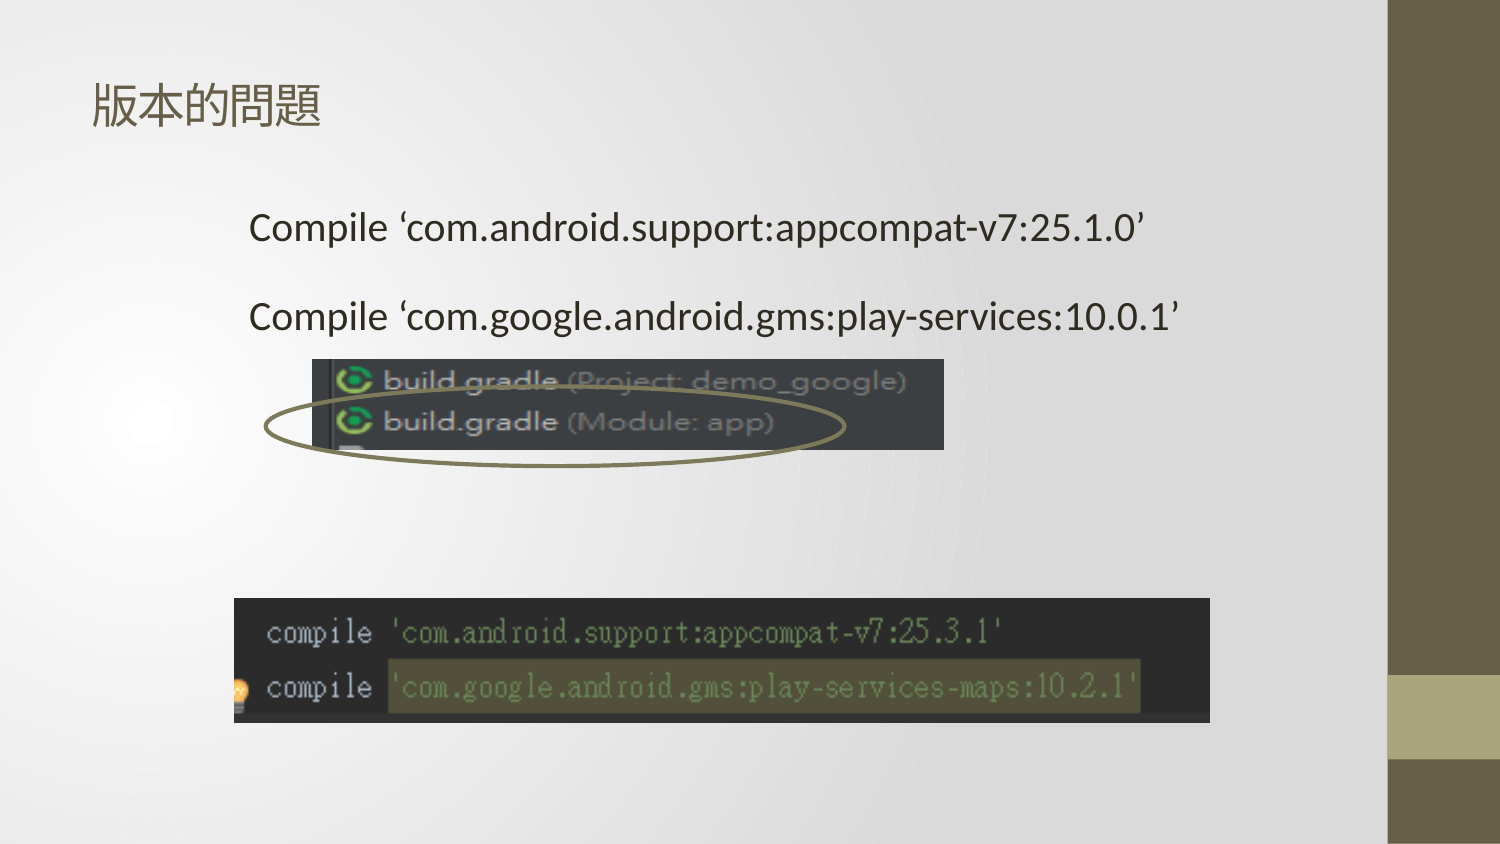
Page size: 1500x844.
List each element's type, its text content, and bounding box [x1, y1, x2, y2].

text_box Compile ‘com.google.android.gms:play-services:10.0.1’ [232, 280, 1201, 347]
title 版本的問題 [75, 33, 1325, 175]
text_box Compile ‘com.android.support:appcompat-v7:25.1.0’ [232, 191, 1201, 258]
picture [312, 359, 945, 450]
text_box [263, 403, 311, 450]
text_box [339, 455, 771, 469]
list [234, 598, 1211, 724]
